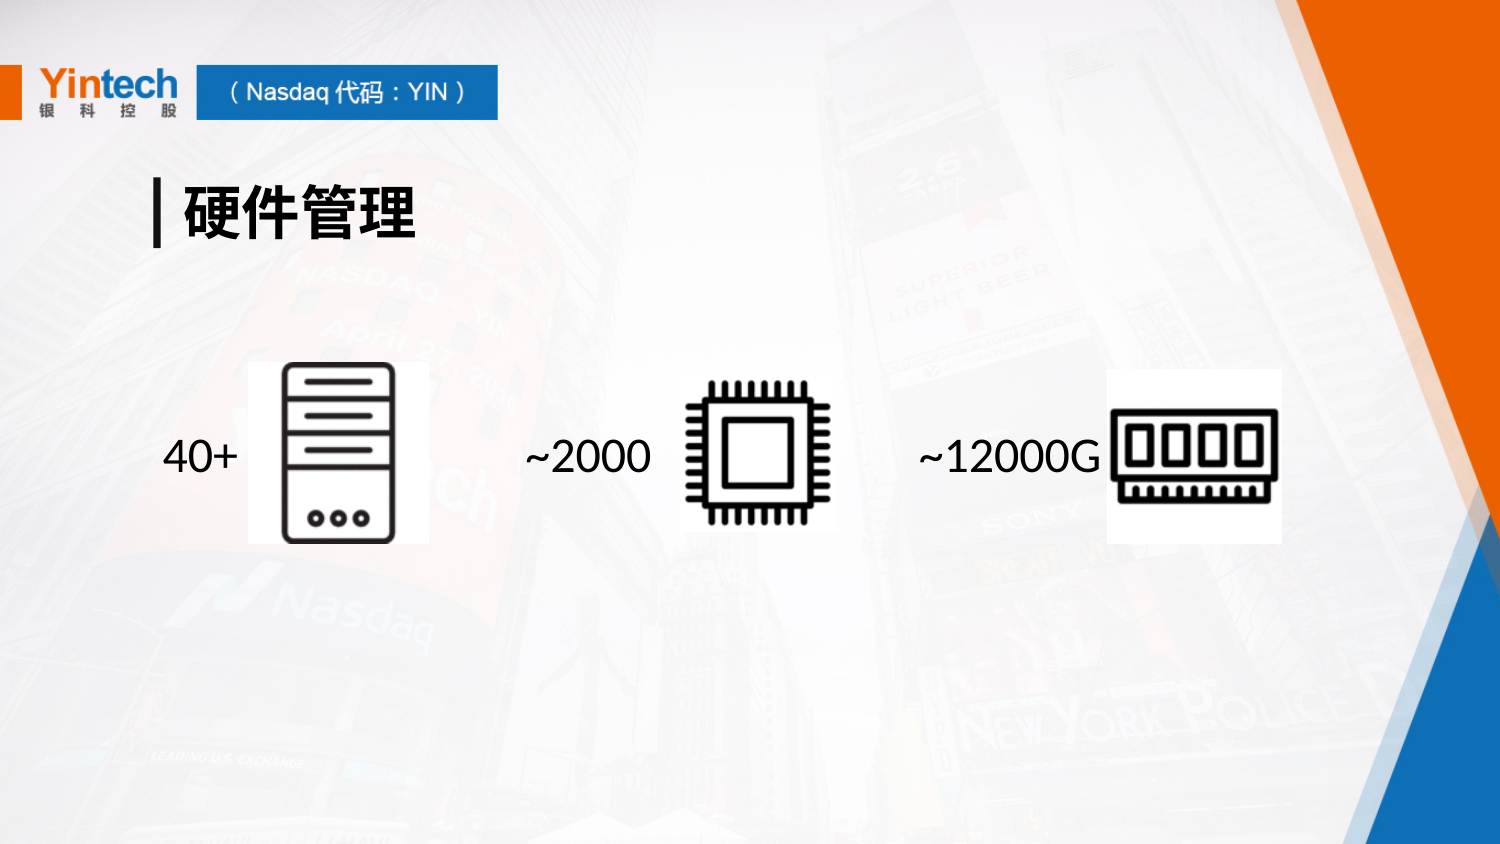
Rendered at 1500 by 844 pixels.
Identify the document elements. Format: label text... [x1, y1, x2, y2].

text_box [153, 177, 161, 249]
text_box ~12000G [903, 415, 1102, 490]
picture [0, 0, 1500, 844]
text_box 40+ [147, 415, 242, 490]
text_box 硬件管理 [169, 168, 432, 254]
text_box ~2000 [510, 415, 667, 490]
